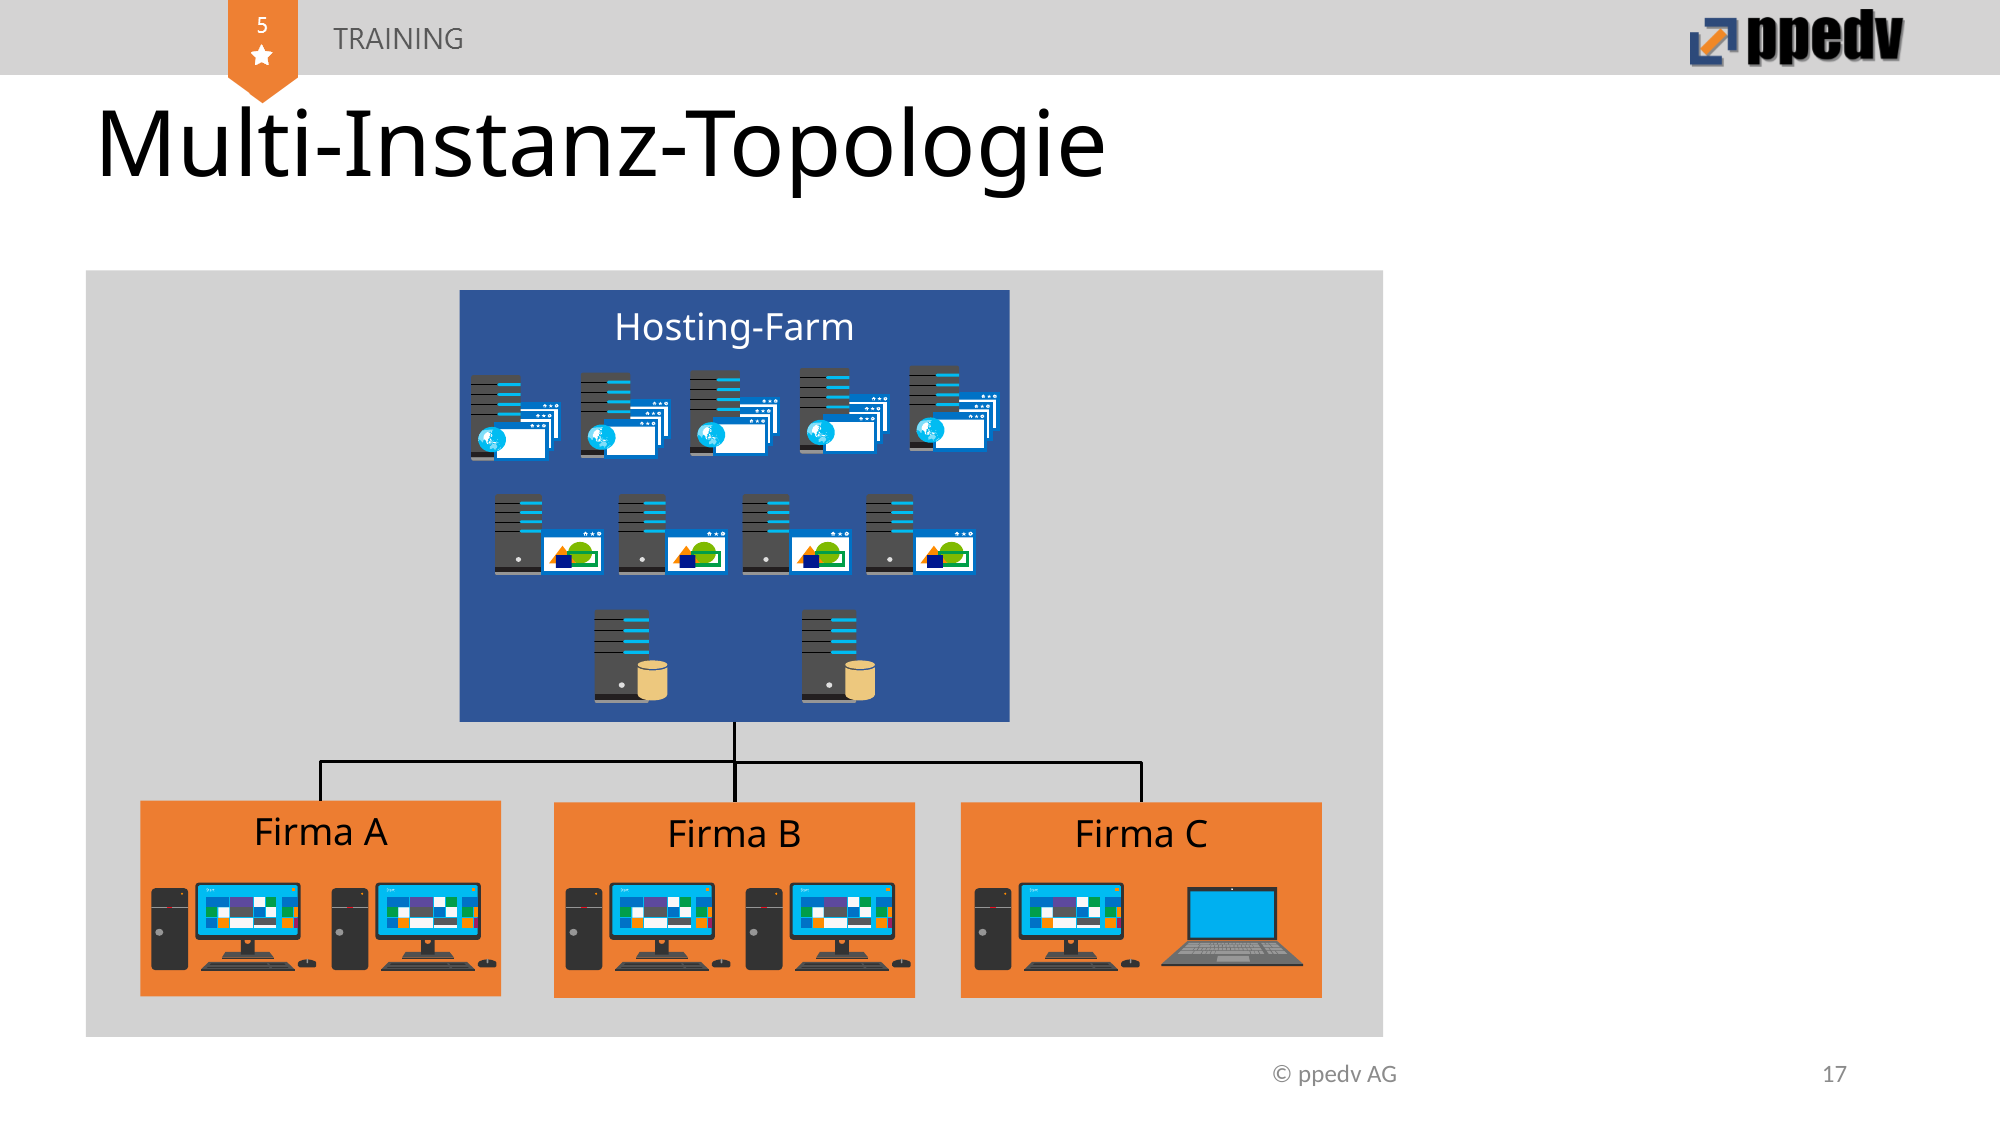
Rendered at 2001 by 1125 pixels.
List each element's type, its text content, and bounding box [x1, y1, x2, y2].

picture [0, 0, 2000, 104]
text_box Multi-Instanz-Topologie [79, 90, 1355, 212]
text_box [85, 270, 1384, 1037]
slide_number 17 [1412, 1042, 1863, 1103]
